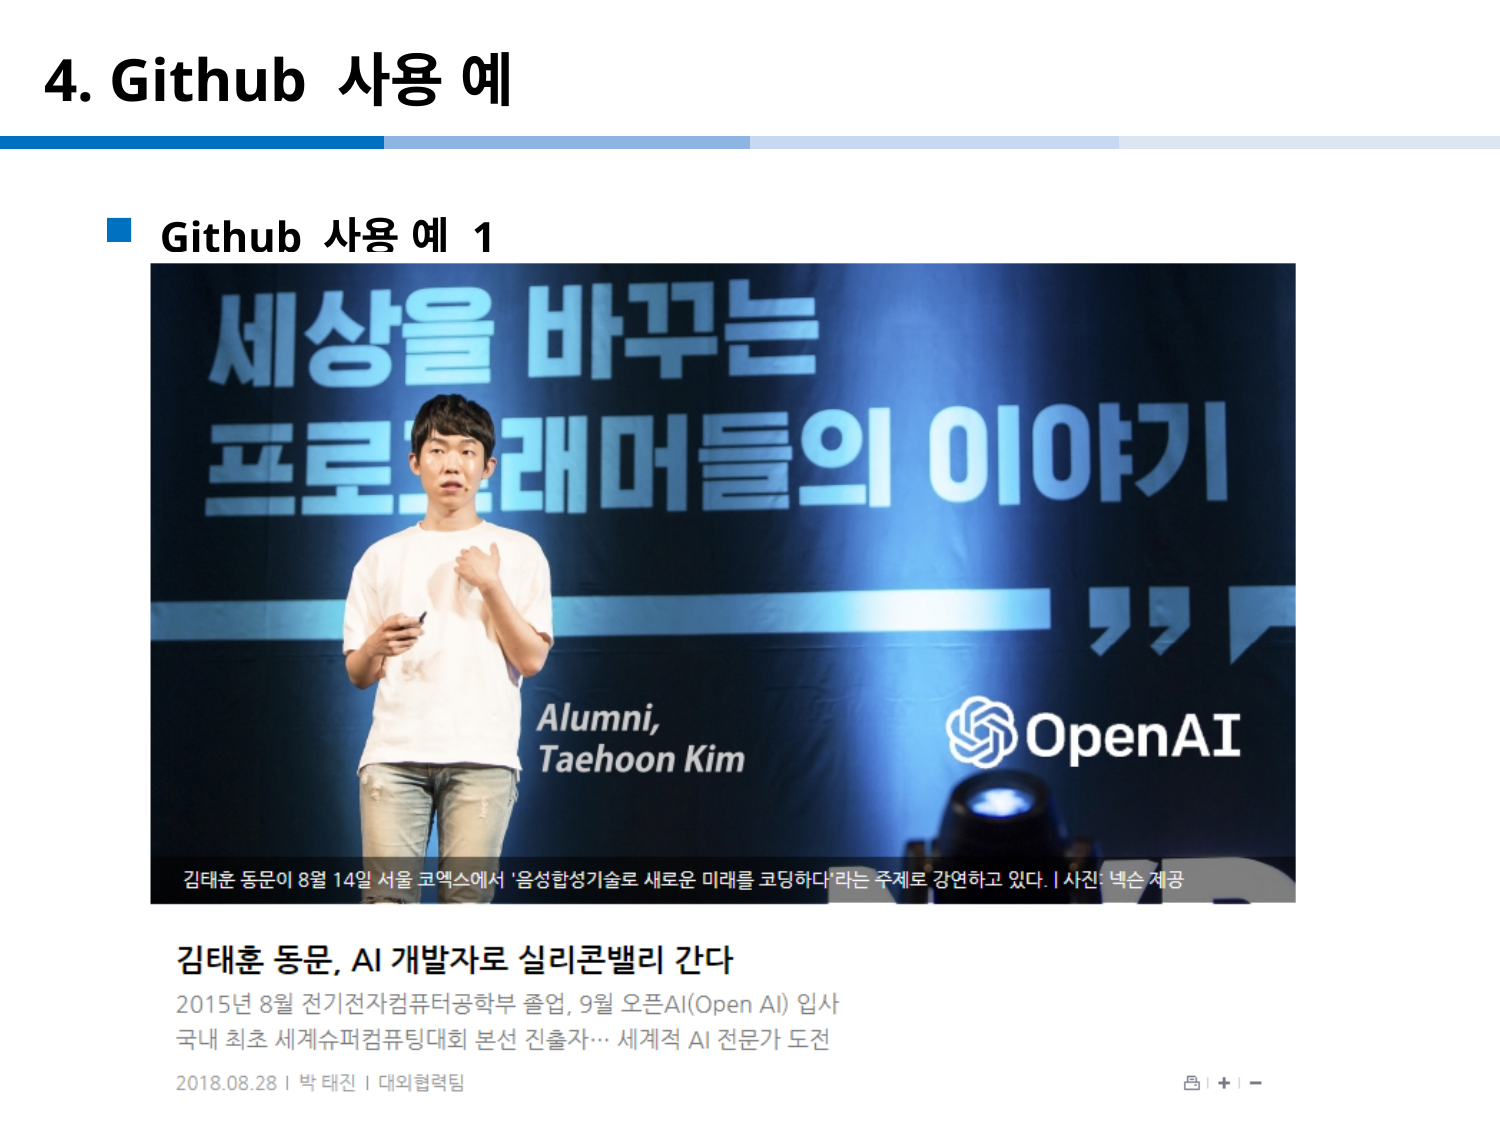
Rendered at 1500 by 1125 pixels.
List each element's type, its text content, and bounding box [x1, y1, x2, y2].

title 4. Github 사용 예 [29, 32, 1270, 124]
list Github 사용 예 1 [88, 177, 1500, 1107]
picture [135, 252, 1306, 1107]
